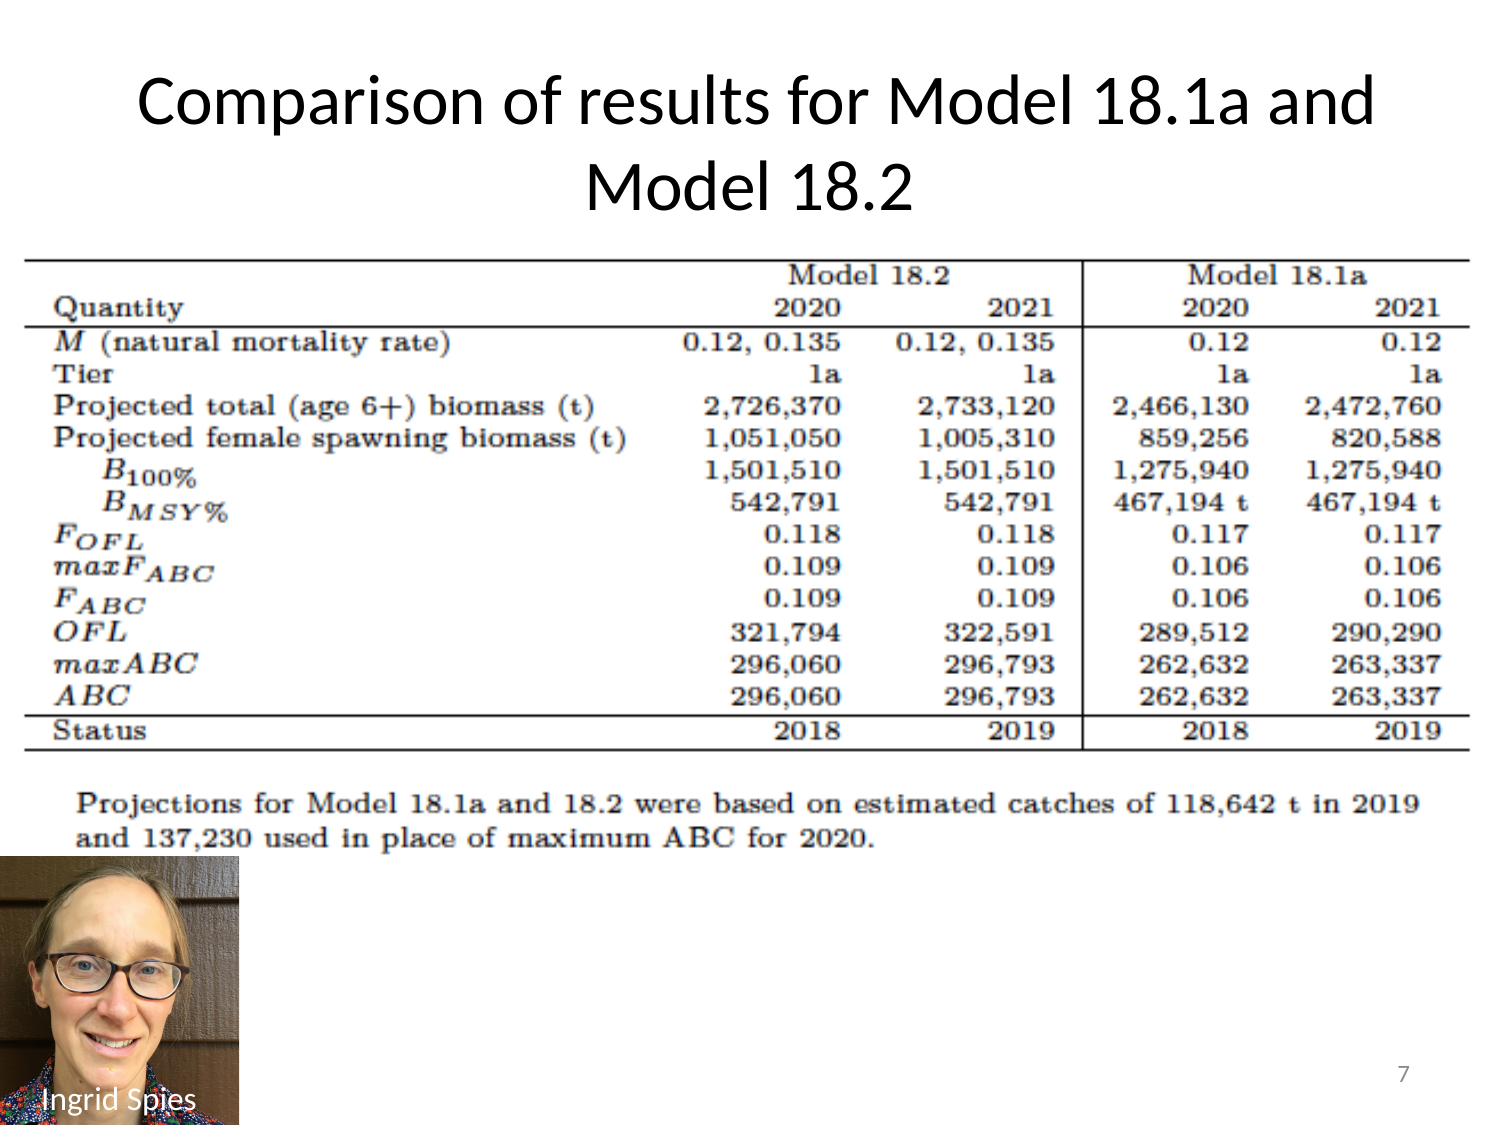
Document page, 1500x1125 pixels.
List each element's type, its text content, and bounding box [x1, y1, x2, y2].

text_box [0, 856, 240, 1125]
picture [0, 228, 1500, 889]
slide_number 7 [1074, 1042, 1425, 1103]
title Comparison of results for Model 18.1a and Model 18.2 [75, 45, 1425, 227]
